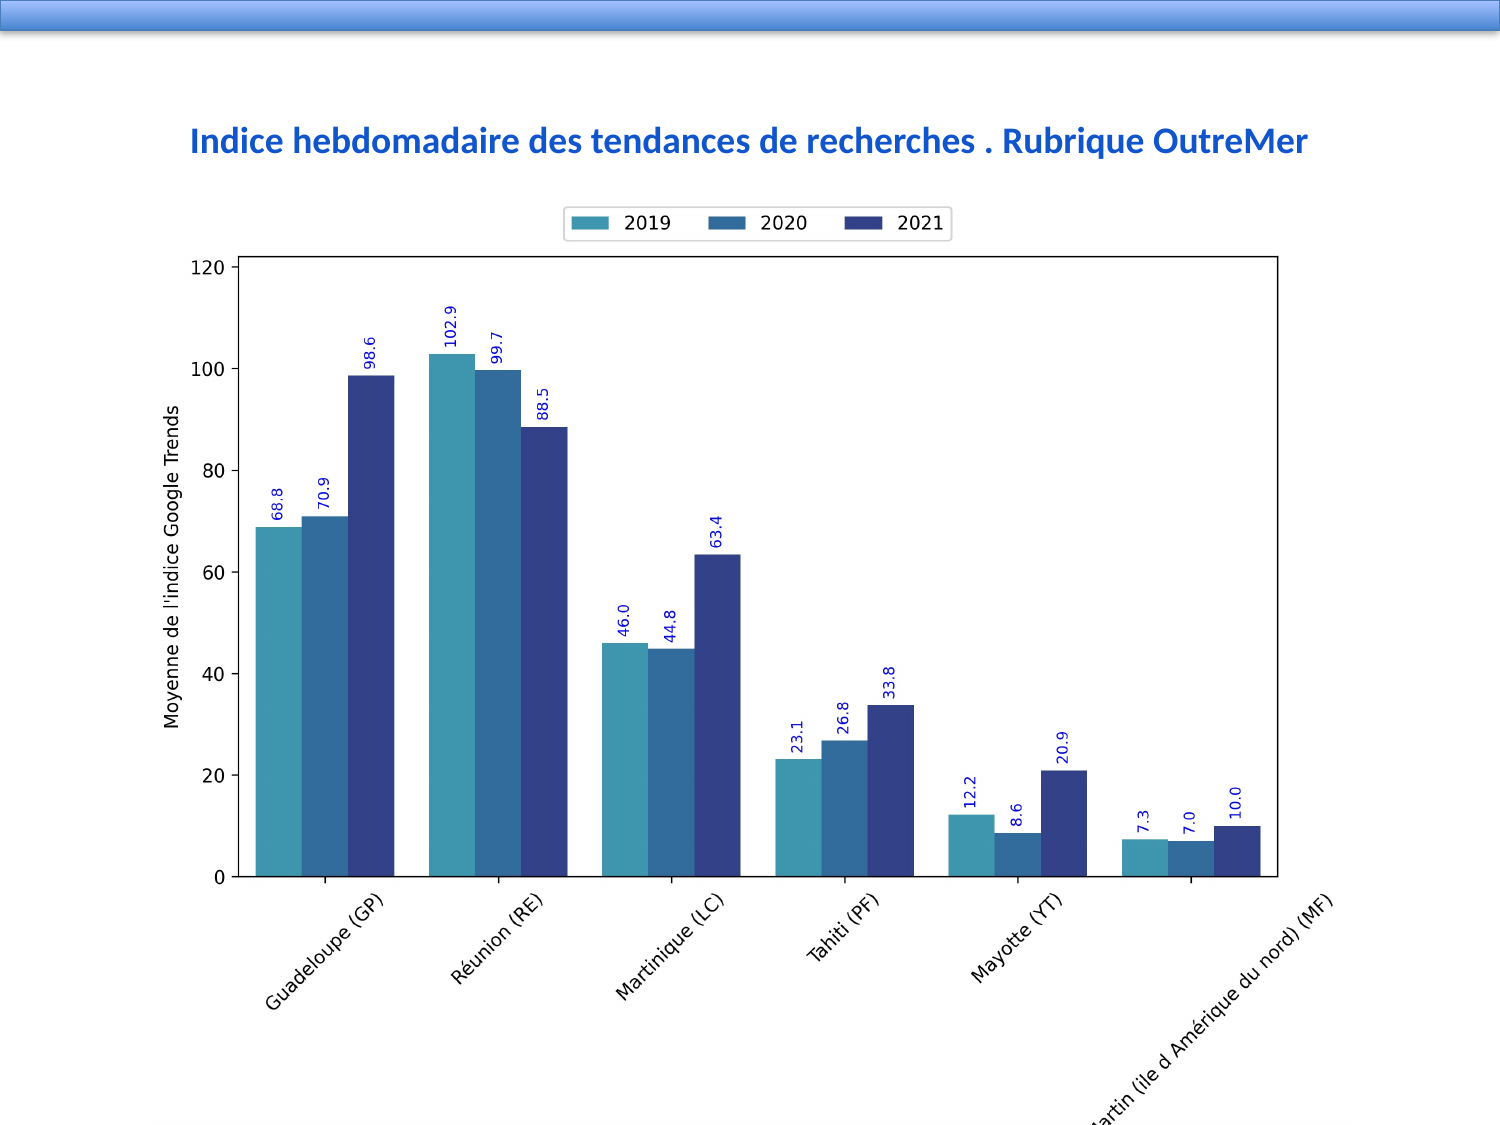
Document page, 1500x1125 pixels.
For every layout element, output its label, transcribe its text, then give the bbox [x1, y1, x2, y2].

picture [149, 194, 1351, 1125]
text_box [0, 0, 1500, 31]
title Indice hebdomadaire des tendances de recherches . Rubrique OutreMer [75, 45, 1425, 233]
